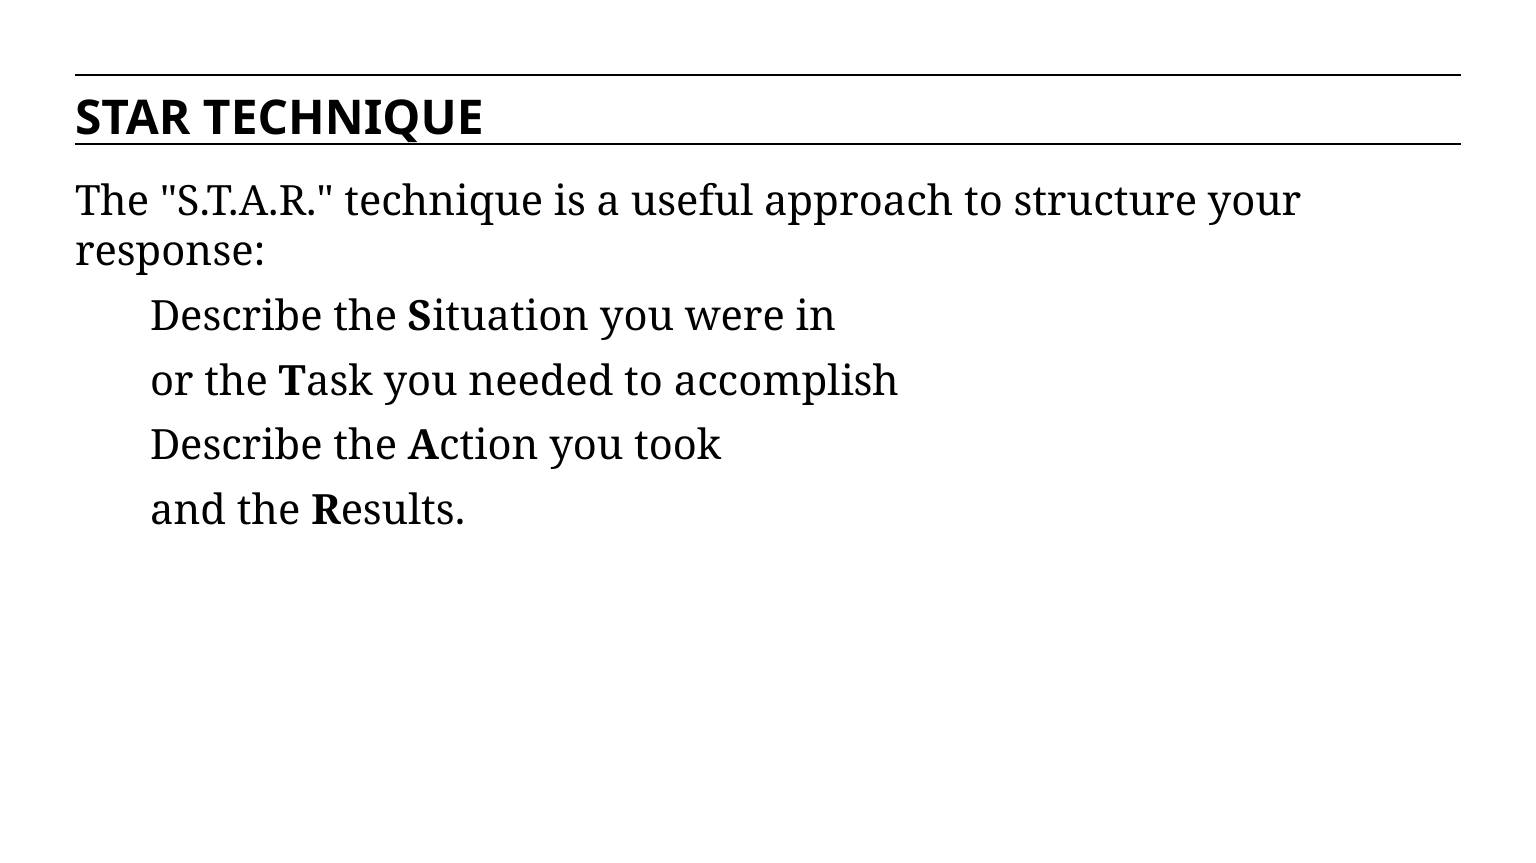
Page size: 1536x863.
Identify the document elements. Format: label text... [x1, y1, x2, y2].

list The "S.T.A.R." technique is a useful approach to structure your response: Describe the Situation you were in or the Task you needed to accomplish Describe the Action you took and the Results. [75, 109, 1461, 627]
text_box STAR TECHNIQUE [75, 86, 987, 109]
